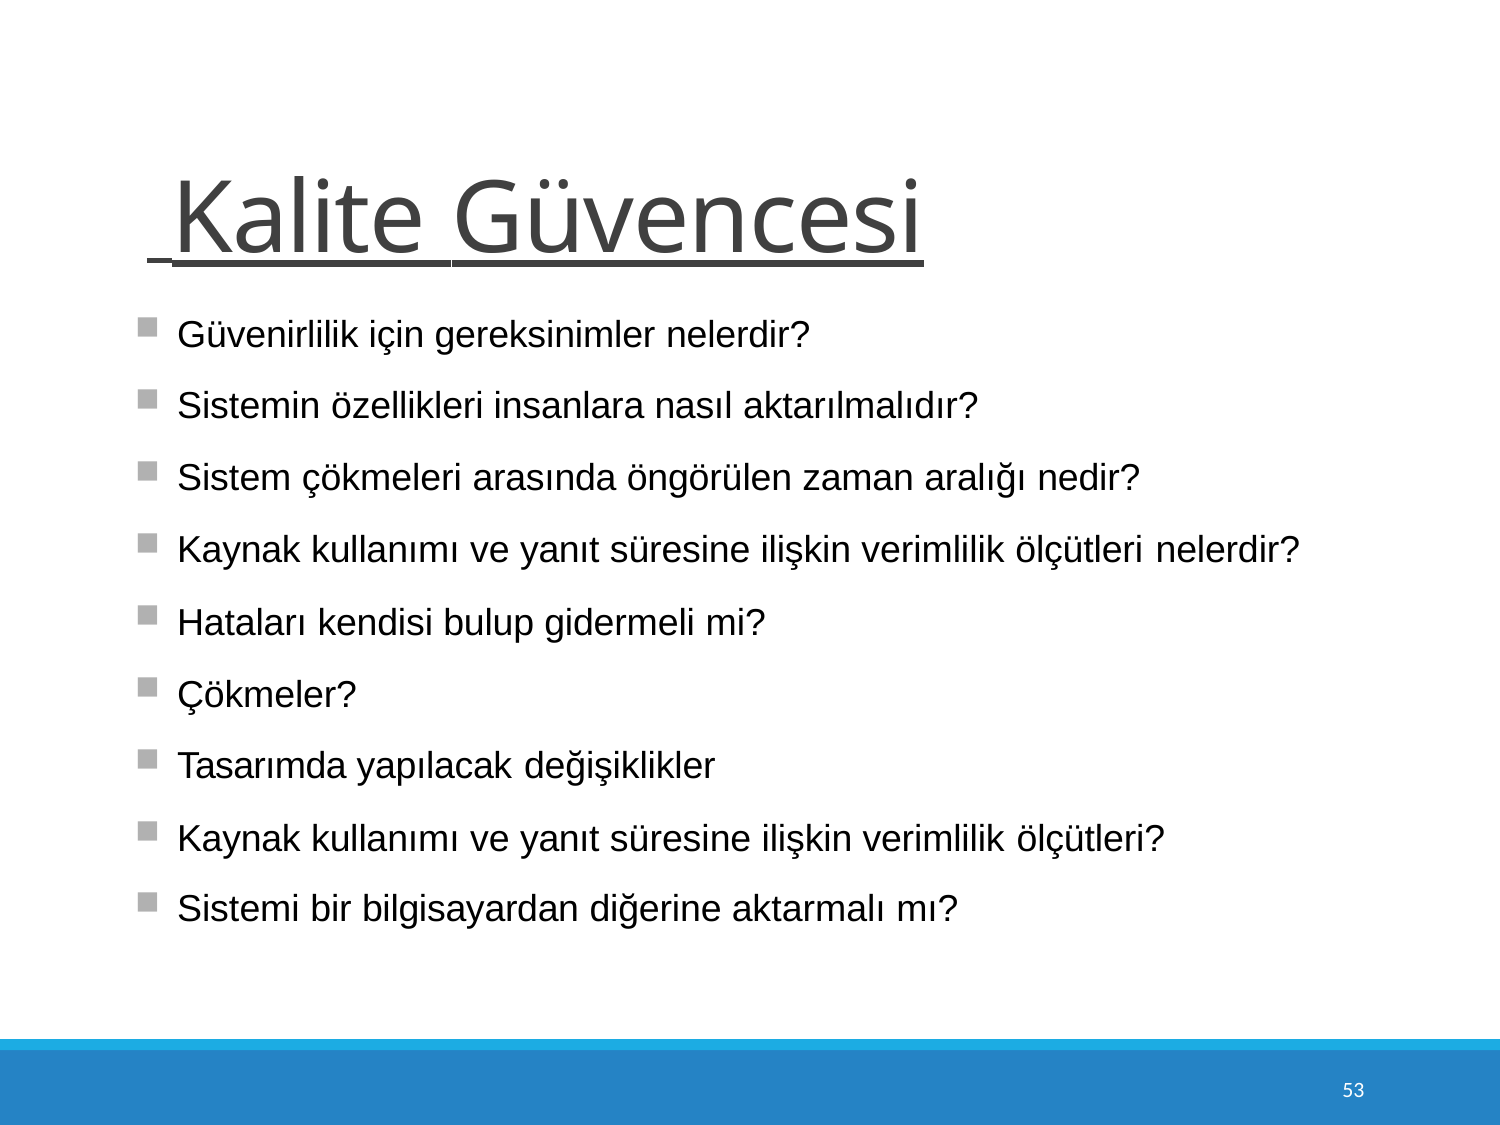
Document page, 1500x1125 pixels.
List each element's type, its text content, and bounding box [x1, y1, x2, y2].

title Kalite Güvencesi [124, 150, 1376, 393]
text_box Güvenirlilik için gereksinimler nelerdir? Sistemin özellikleri insanlara nasıl aktarılmalıdır? Sistem çökmeleri arasında öngörülen zaman aralığı nedir? Kaynak kullanımı ve yanıt süresine ilişkin verimlilik ölçütleri nelerdir? Hataları kendisi bulup gidermeli mi? Çökmeler? Tasarımda yapılacak değişiklikler Kaynak kullanımı ve yanıt süresine ilişkin verimlilik ölçütleri? Sistemi bir bilgisayardan diğerine aktarmalı mı? [132, 307, 1311, 930]
slide_number 10 [1338, 1078, 1369, 1125]
